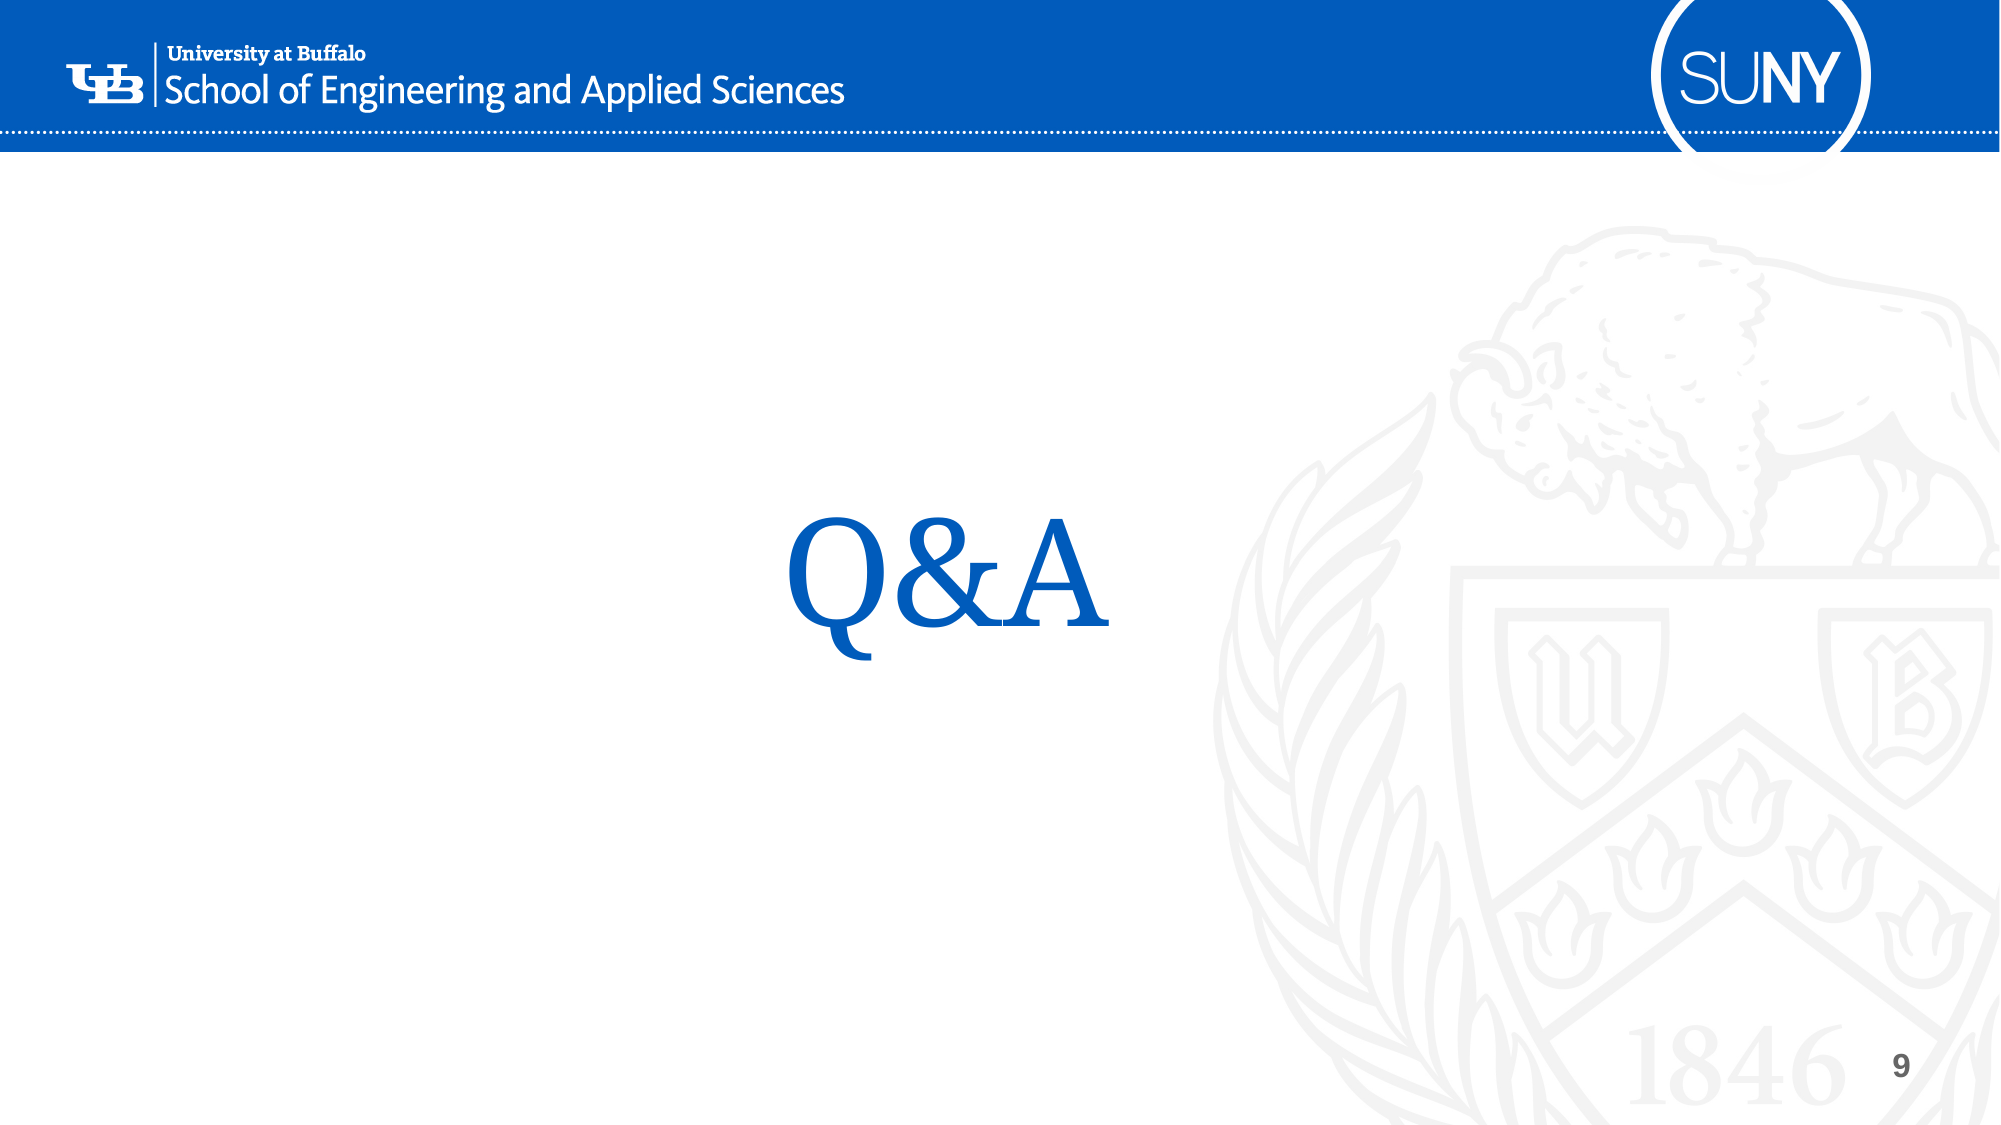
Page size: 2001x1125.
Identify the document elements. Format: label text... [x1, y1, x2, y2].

title Q&A [766, 503, 1439, 622]
picture [0, 0, 2000, 1125]
